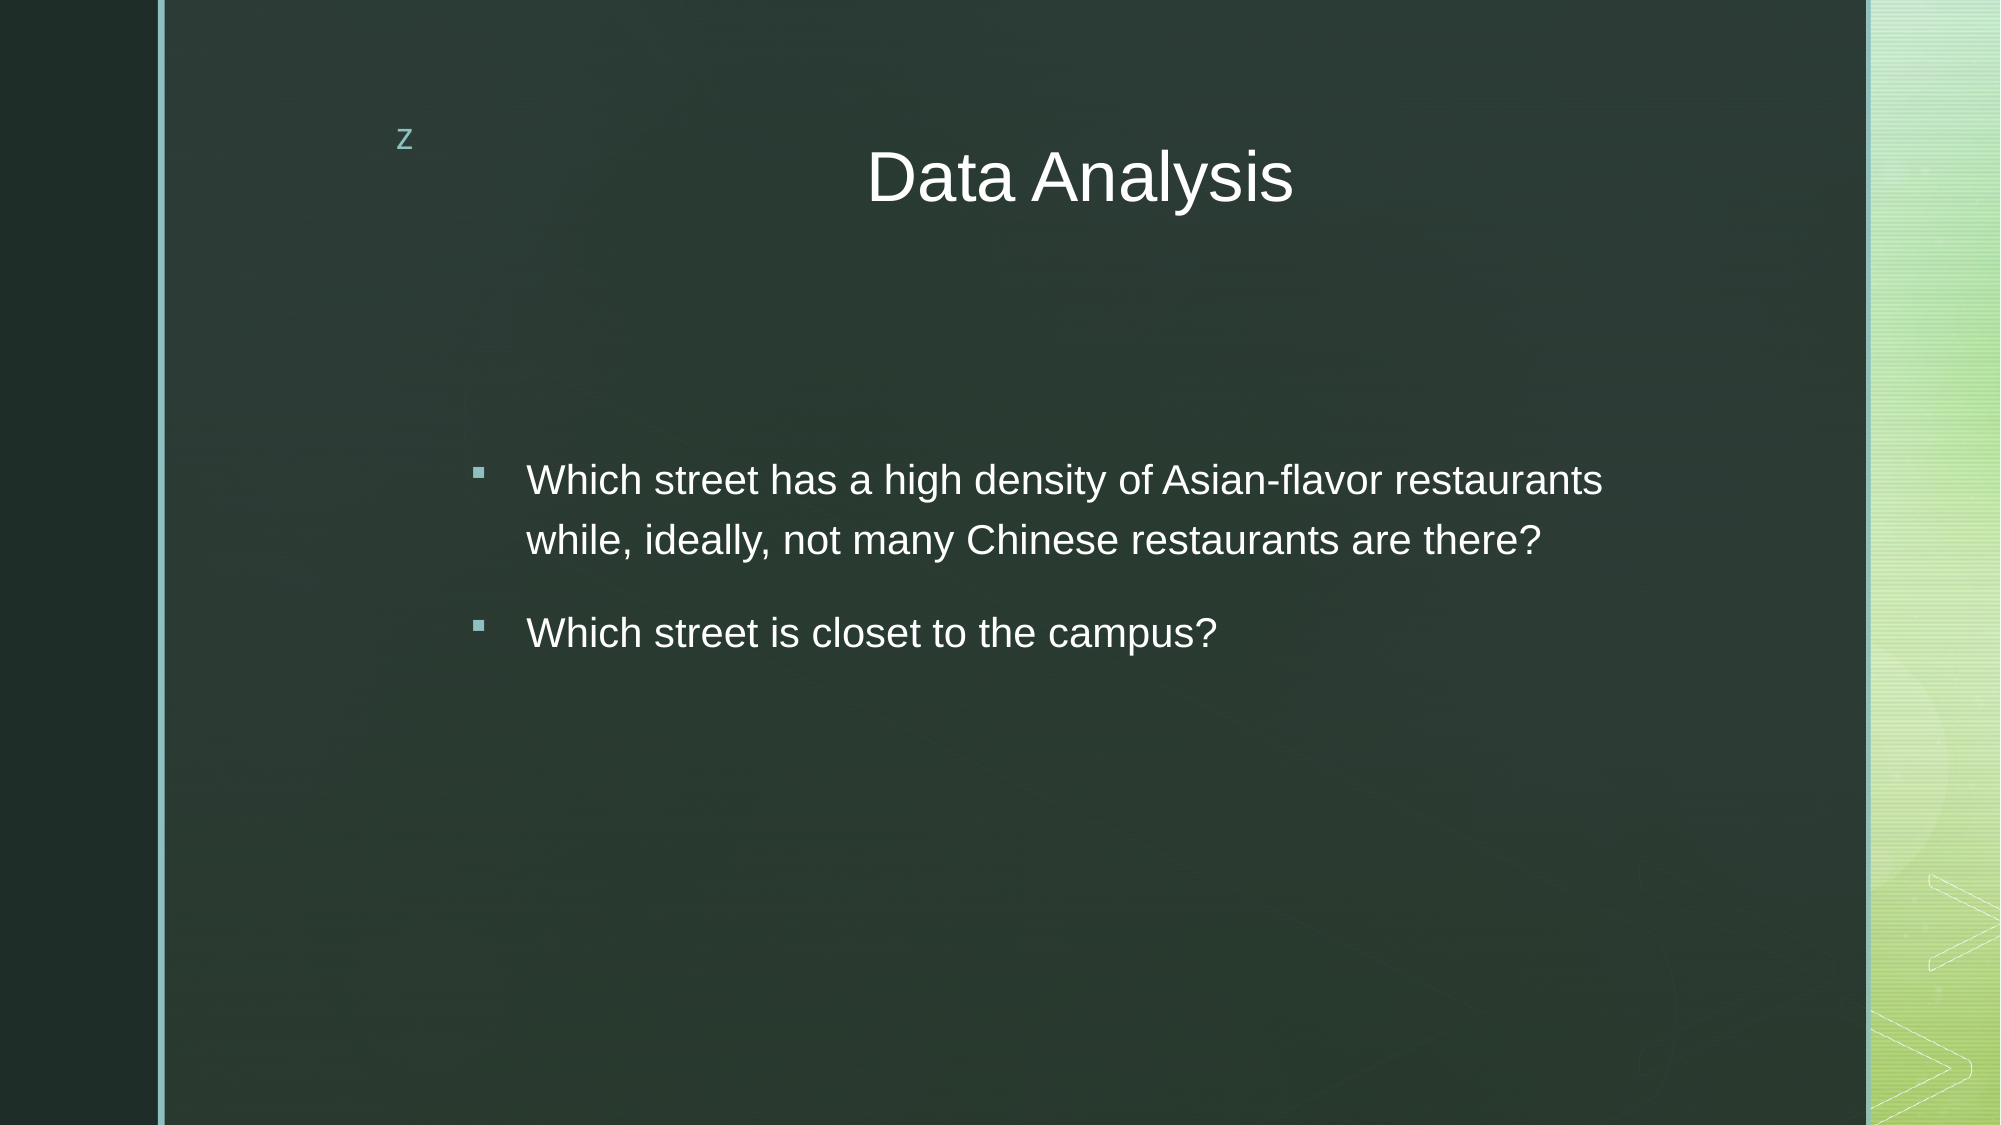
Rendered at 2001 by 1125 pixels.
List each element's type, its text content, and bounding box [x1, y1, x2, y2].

list Which street has a high density of Asian-flavor restaurants while, ideally, not many Chinese restaurants are there? Which street is closet to the campus? [454, 336, 1734, 762]
title Data Analysis [428, 132, 1734, 310]
picture [1871, 0, 2001, 1125]
